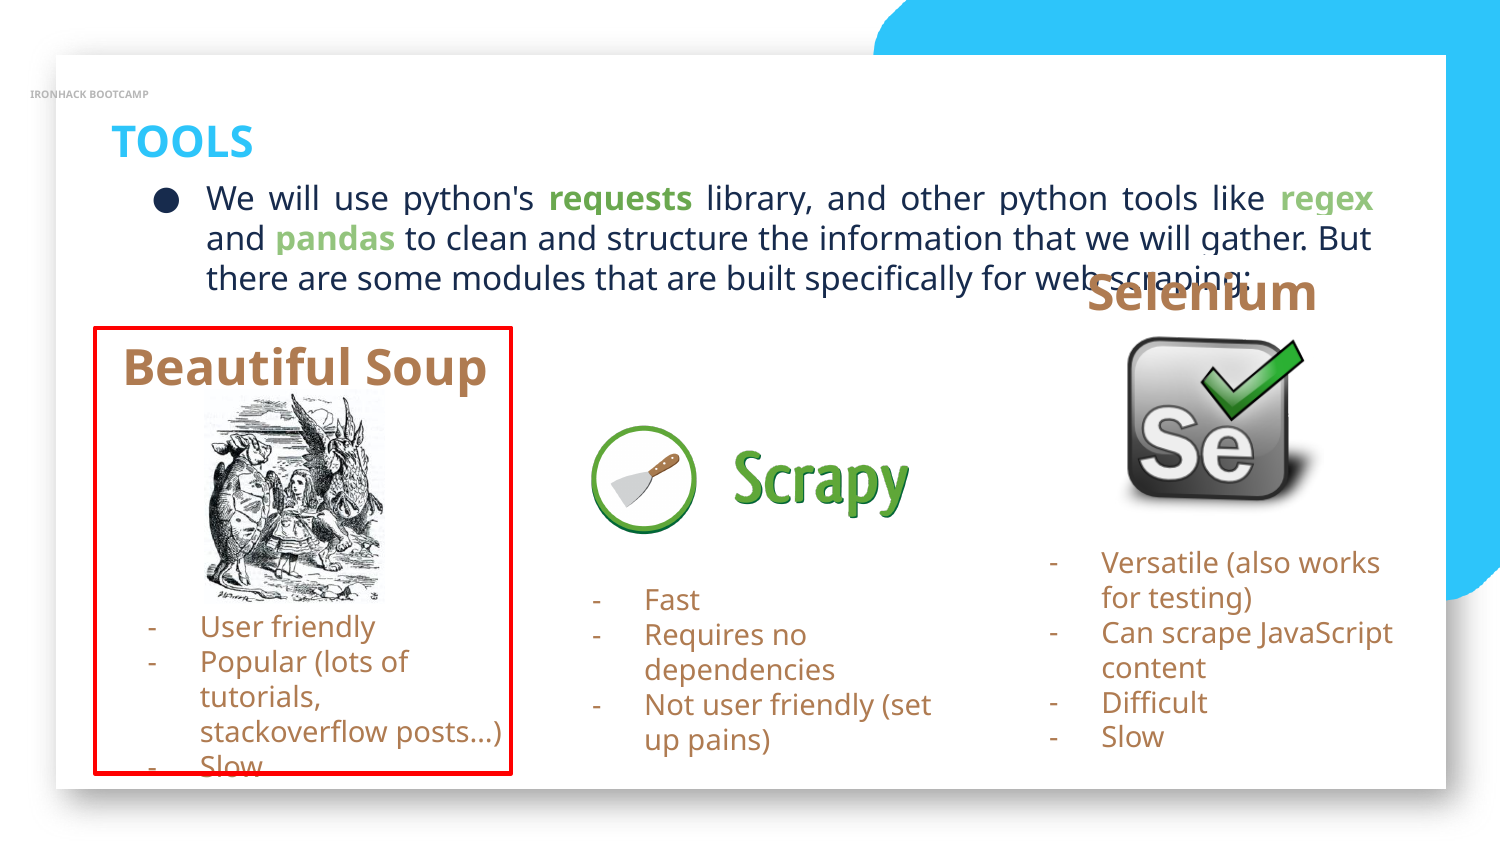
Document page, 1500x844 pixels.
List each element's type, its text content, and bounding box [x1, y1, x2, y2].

text_box Selenium [994, 245, 1411, 340]
picture [0, 0, 1500, 844]
text_box Beautiful Soup [97, 320, 514, 415]
text_box IRONHACK BOOTCAMP [15, 71, 354, 108]
text_box User friendly Popular (lots of tutorials, stackoverflow posts…) Slow [109, 593, 526, 793]
text_box [95, 327, 512, 774]
text_box TOOLS [96, 99, 1417, 216]
text_box Fast Requires no dependencies Not user friendly (set up pains) [554, 566, 971, 781]
text_box We will use python's requests library, and other python tools like regex and pandas to clean and structure the information that we will gather. But there are some modules that are built specifically for web scraping: [115, 162, 1389, 646]
text_box Versatile (also works for testing) Can scrape JavaScript content Difficult Slow [1011, 529, 1428, 765]
